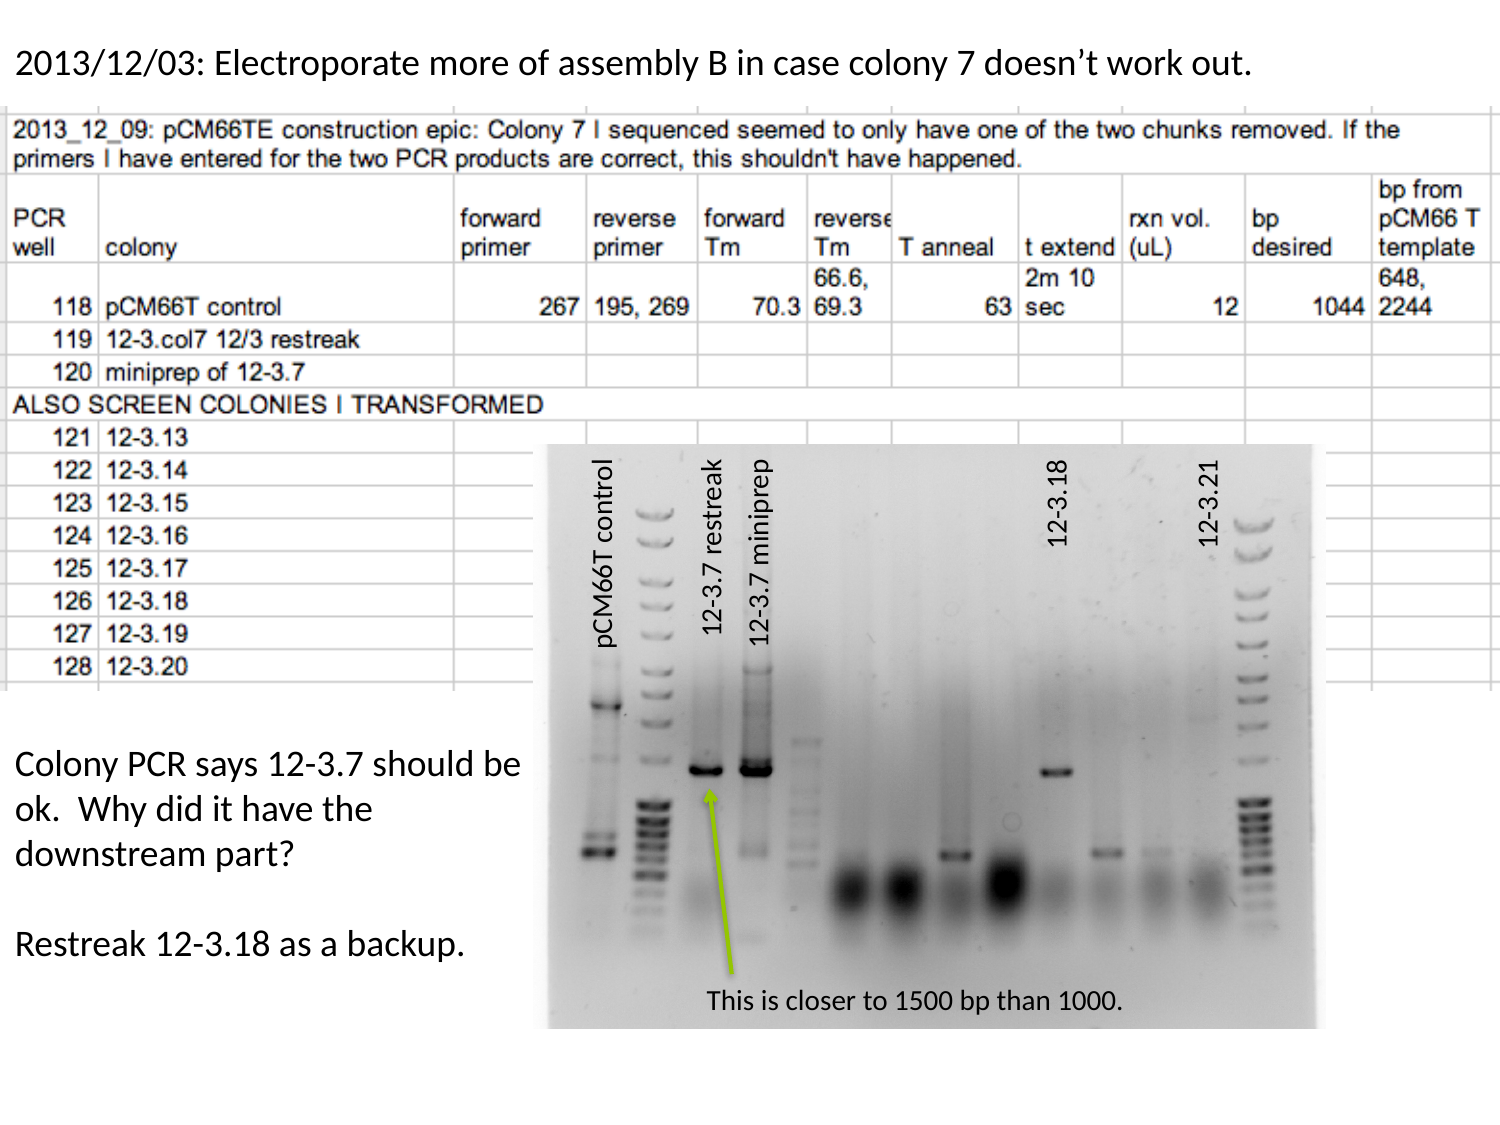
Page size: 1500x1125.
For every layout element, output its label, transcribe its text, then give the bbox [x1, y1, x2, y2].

text_box Colony PCR says 12-3.7 should be ok. Why did it have the downstream part? Restreak 12-3.18 as a backup. [0, 731, 527, 972]
picture [0, 106, 1500, 1029]
text_box 2013/12/03: Electroporate more of assembly B in case colony 7 doesn’t work out. [0, 30, 1460, 91]
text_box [708, 788, 732, 975]
